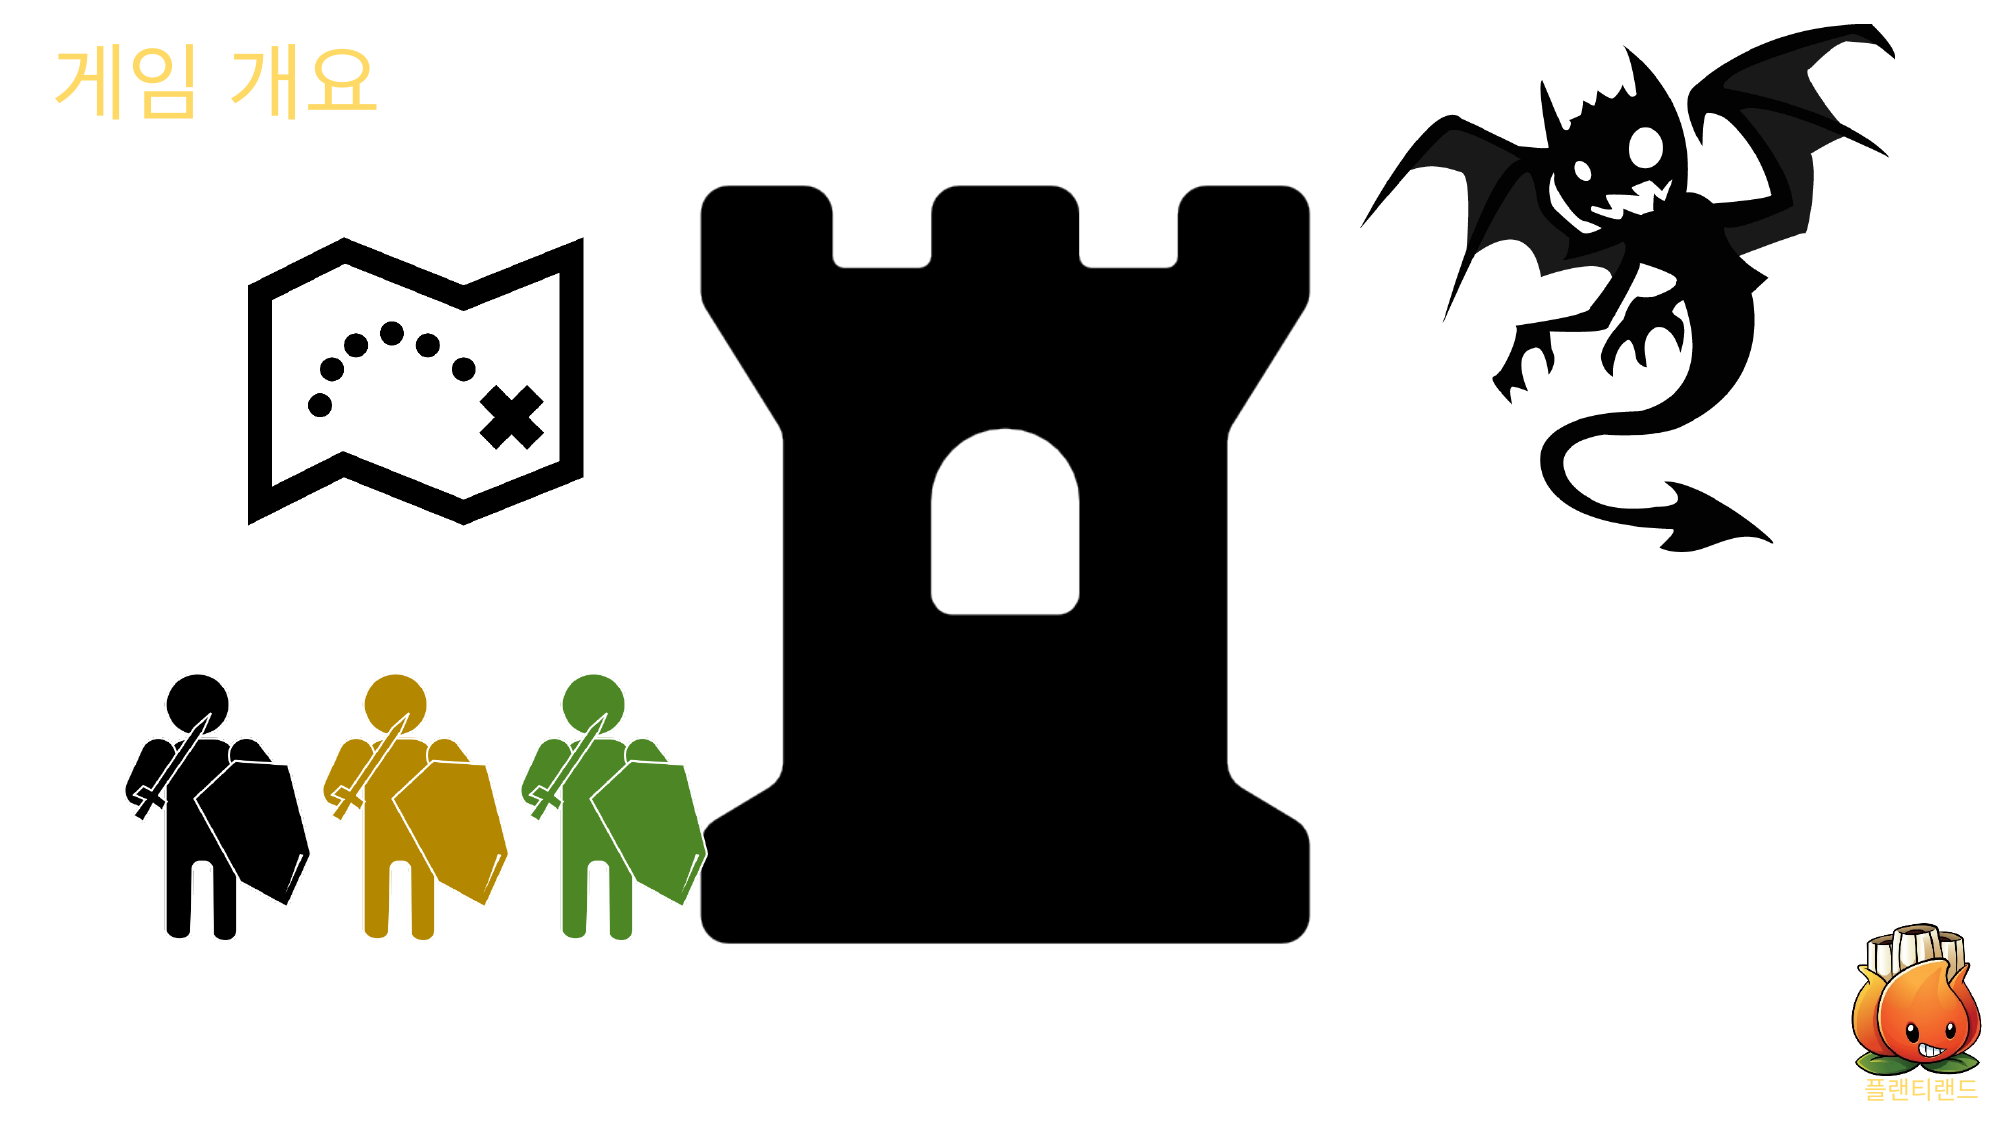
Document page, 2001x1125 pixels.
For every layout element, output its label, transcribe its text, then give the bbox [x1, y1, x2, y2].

text_box 게임 개요 [0, 0, 667, 259]
picture [224, 24, 1895, 963]
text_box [1796, 923, 2000, 1125]
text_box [123, 672, 708, 942]
